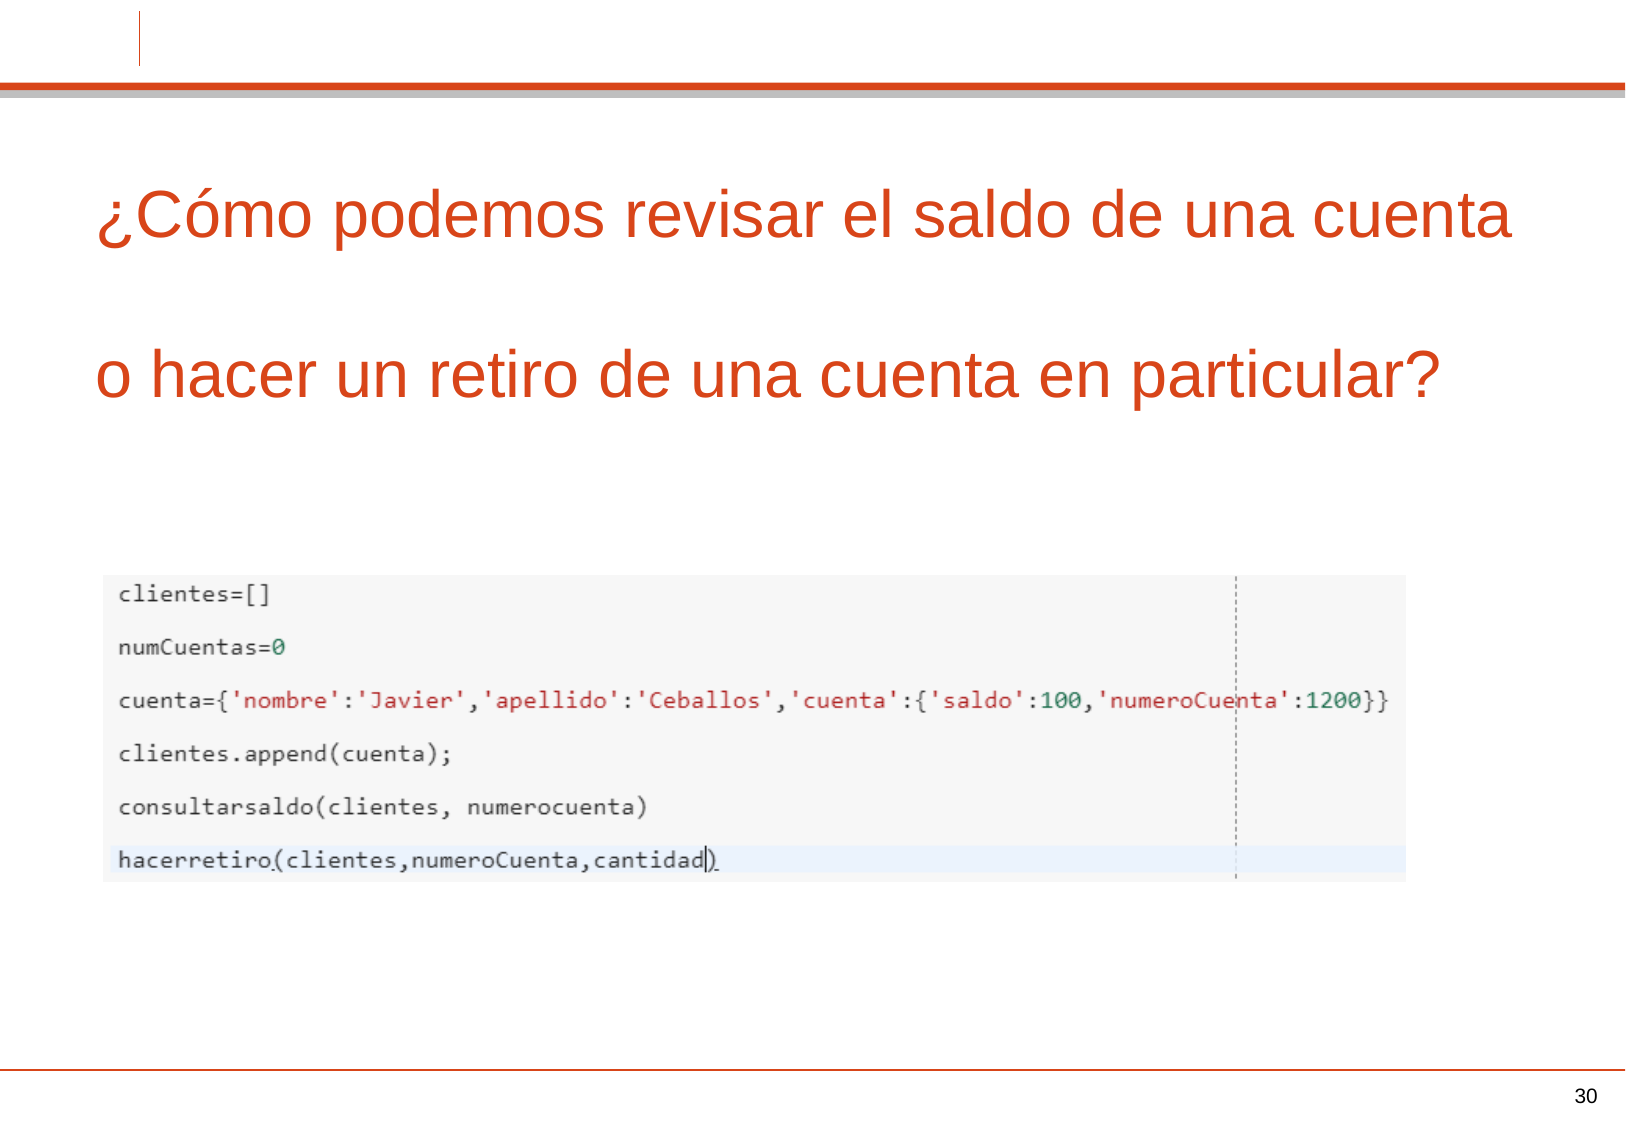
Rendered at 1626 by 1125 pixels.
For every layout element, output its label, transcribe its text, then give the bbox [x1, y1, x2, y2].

picture [103, 574, 1406, 882]
slide_number ‹#› [1438, 1074, 1613, 1125]
title ¿Cómo podemos revisar el saldo de una cuenta o hacer un retiro de una cuenta en particular? [80, 149, 1534, 433]
